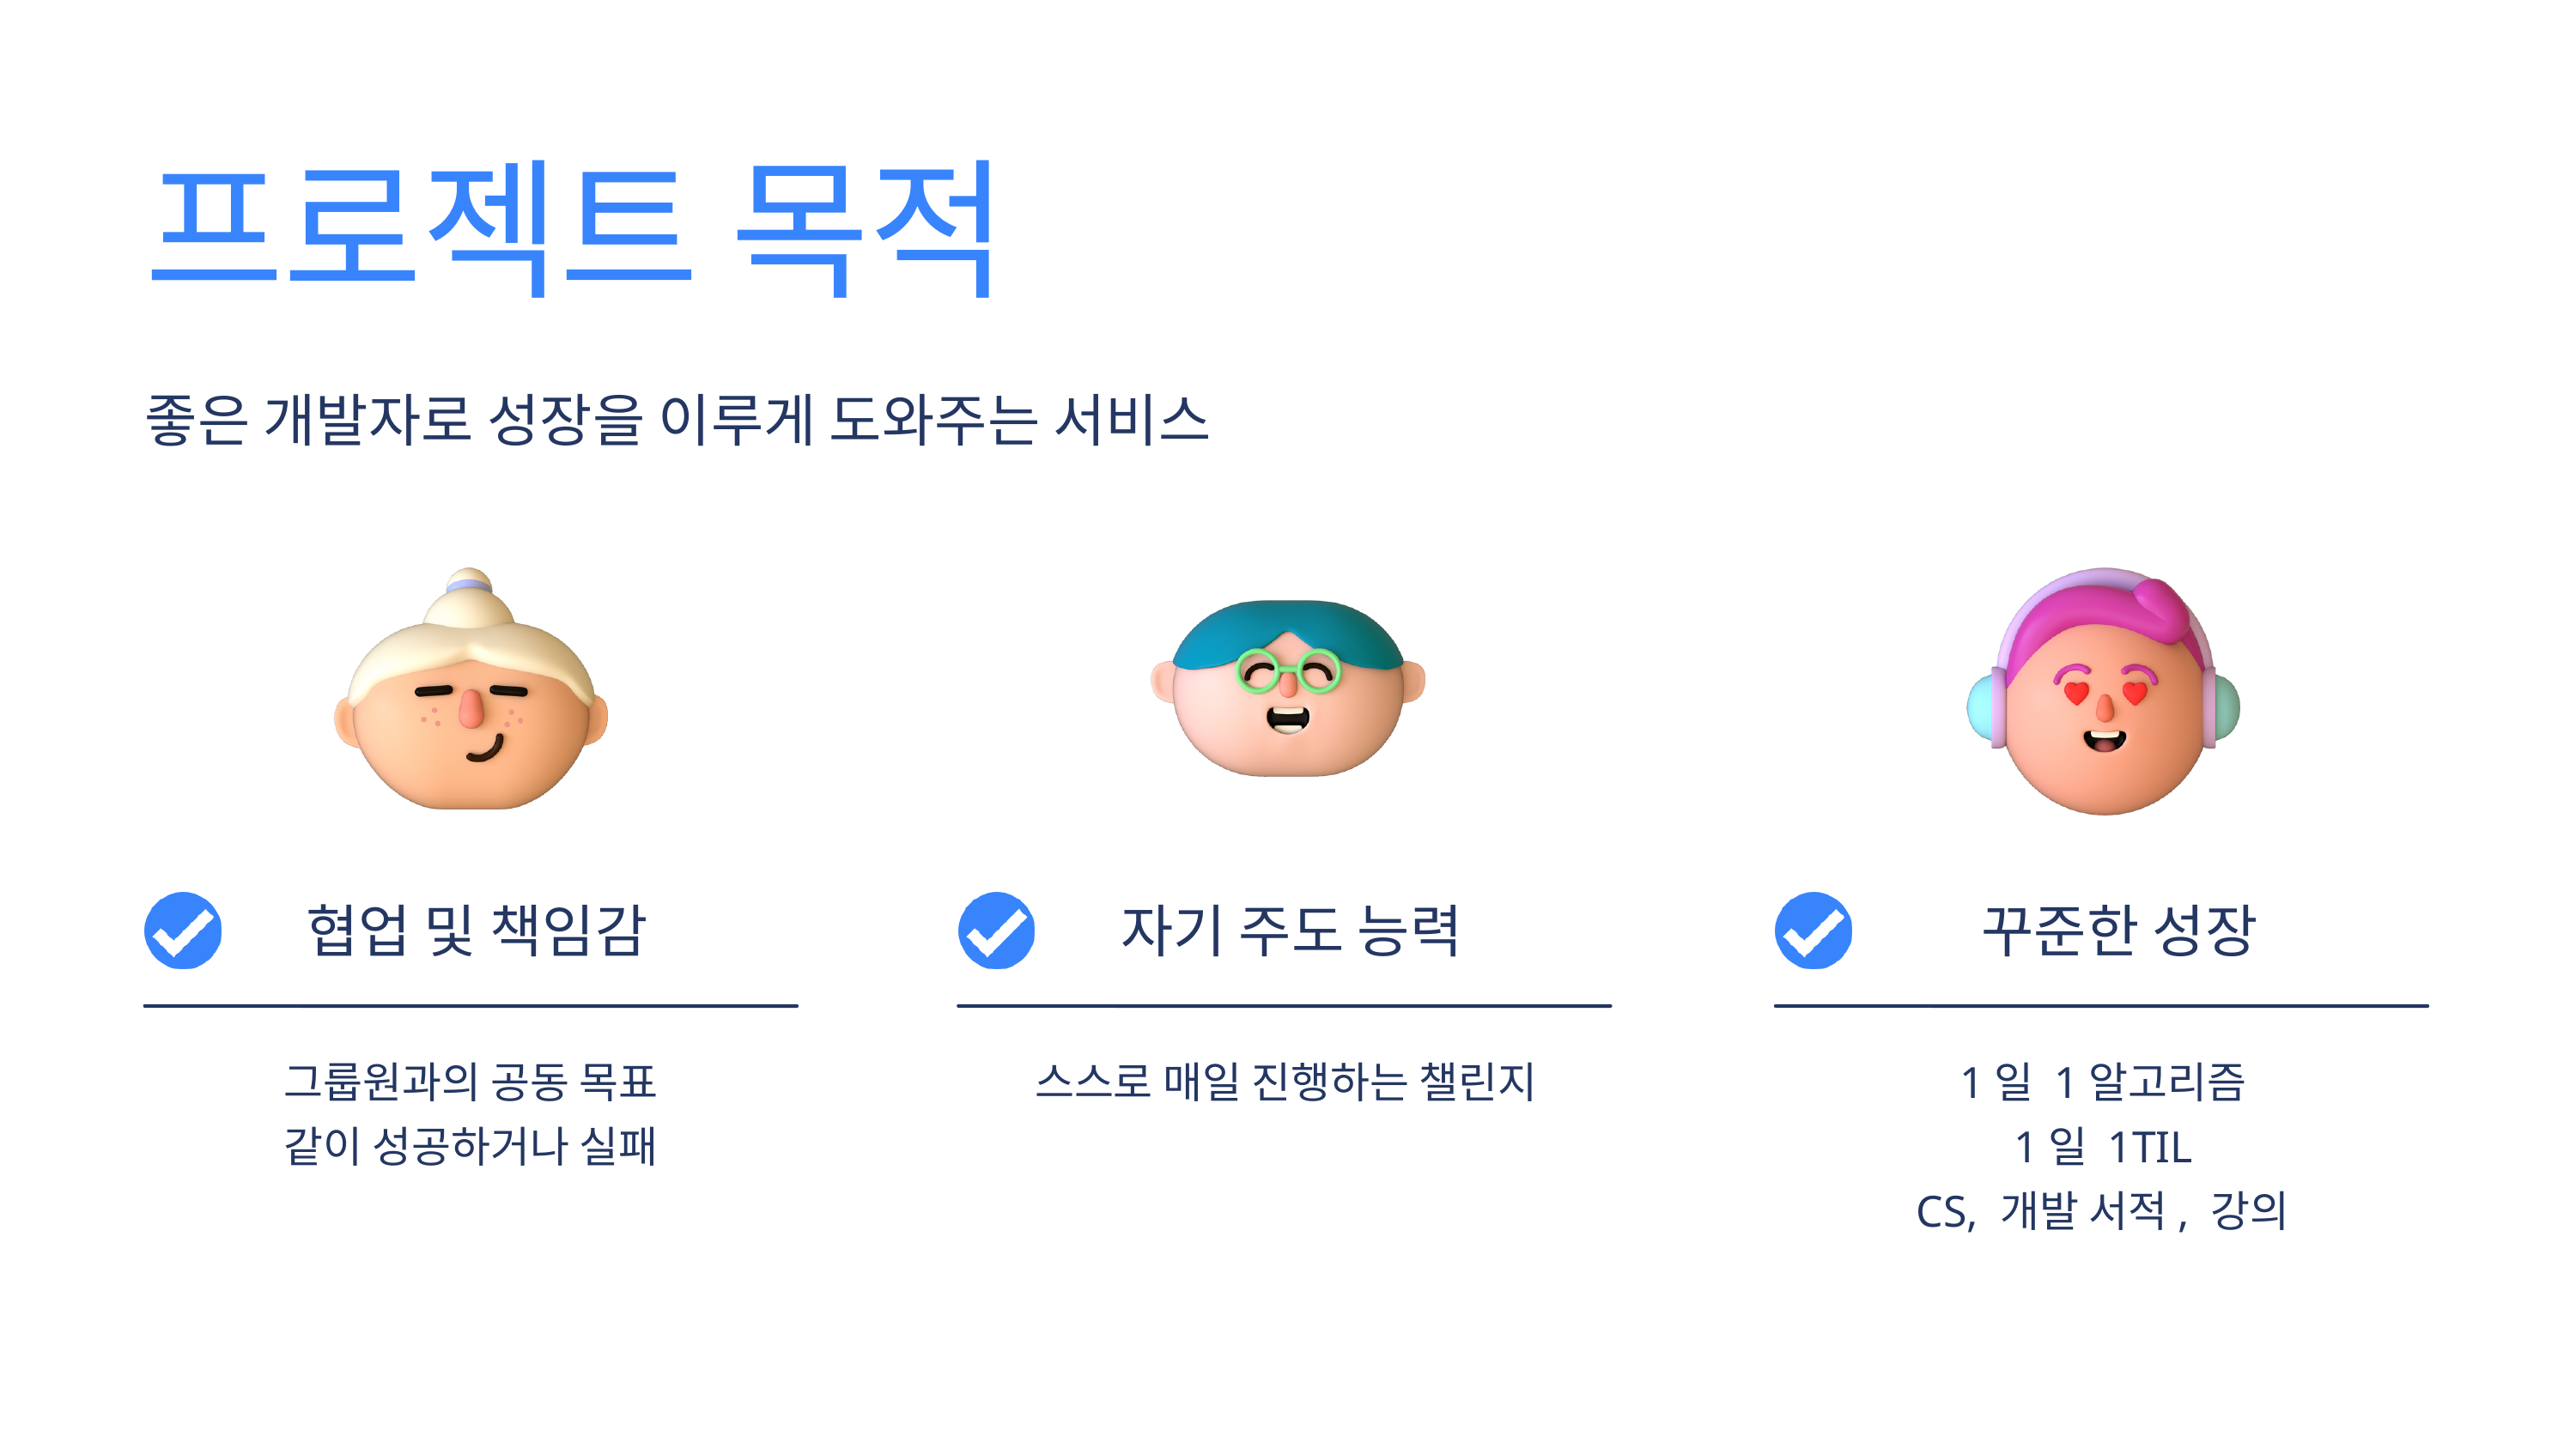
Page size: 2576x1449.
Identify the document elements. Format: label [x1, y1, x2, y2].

text_box [144, 892, 798, 1168]
text_box [1775, 892, 2432, 1233]
text_box [144, 144, 2104, 447]
picture [1151, 600, 1425, 777]
text_box [957, 892, 1614, 1104]
picture [1965, 567, 2241, 815]
picture [333, 567, 608, 810]
